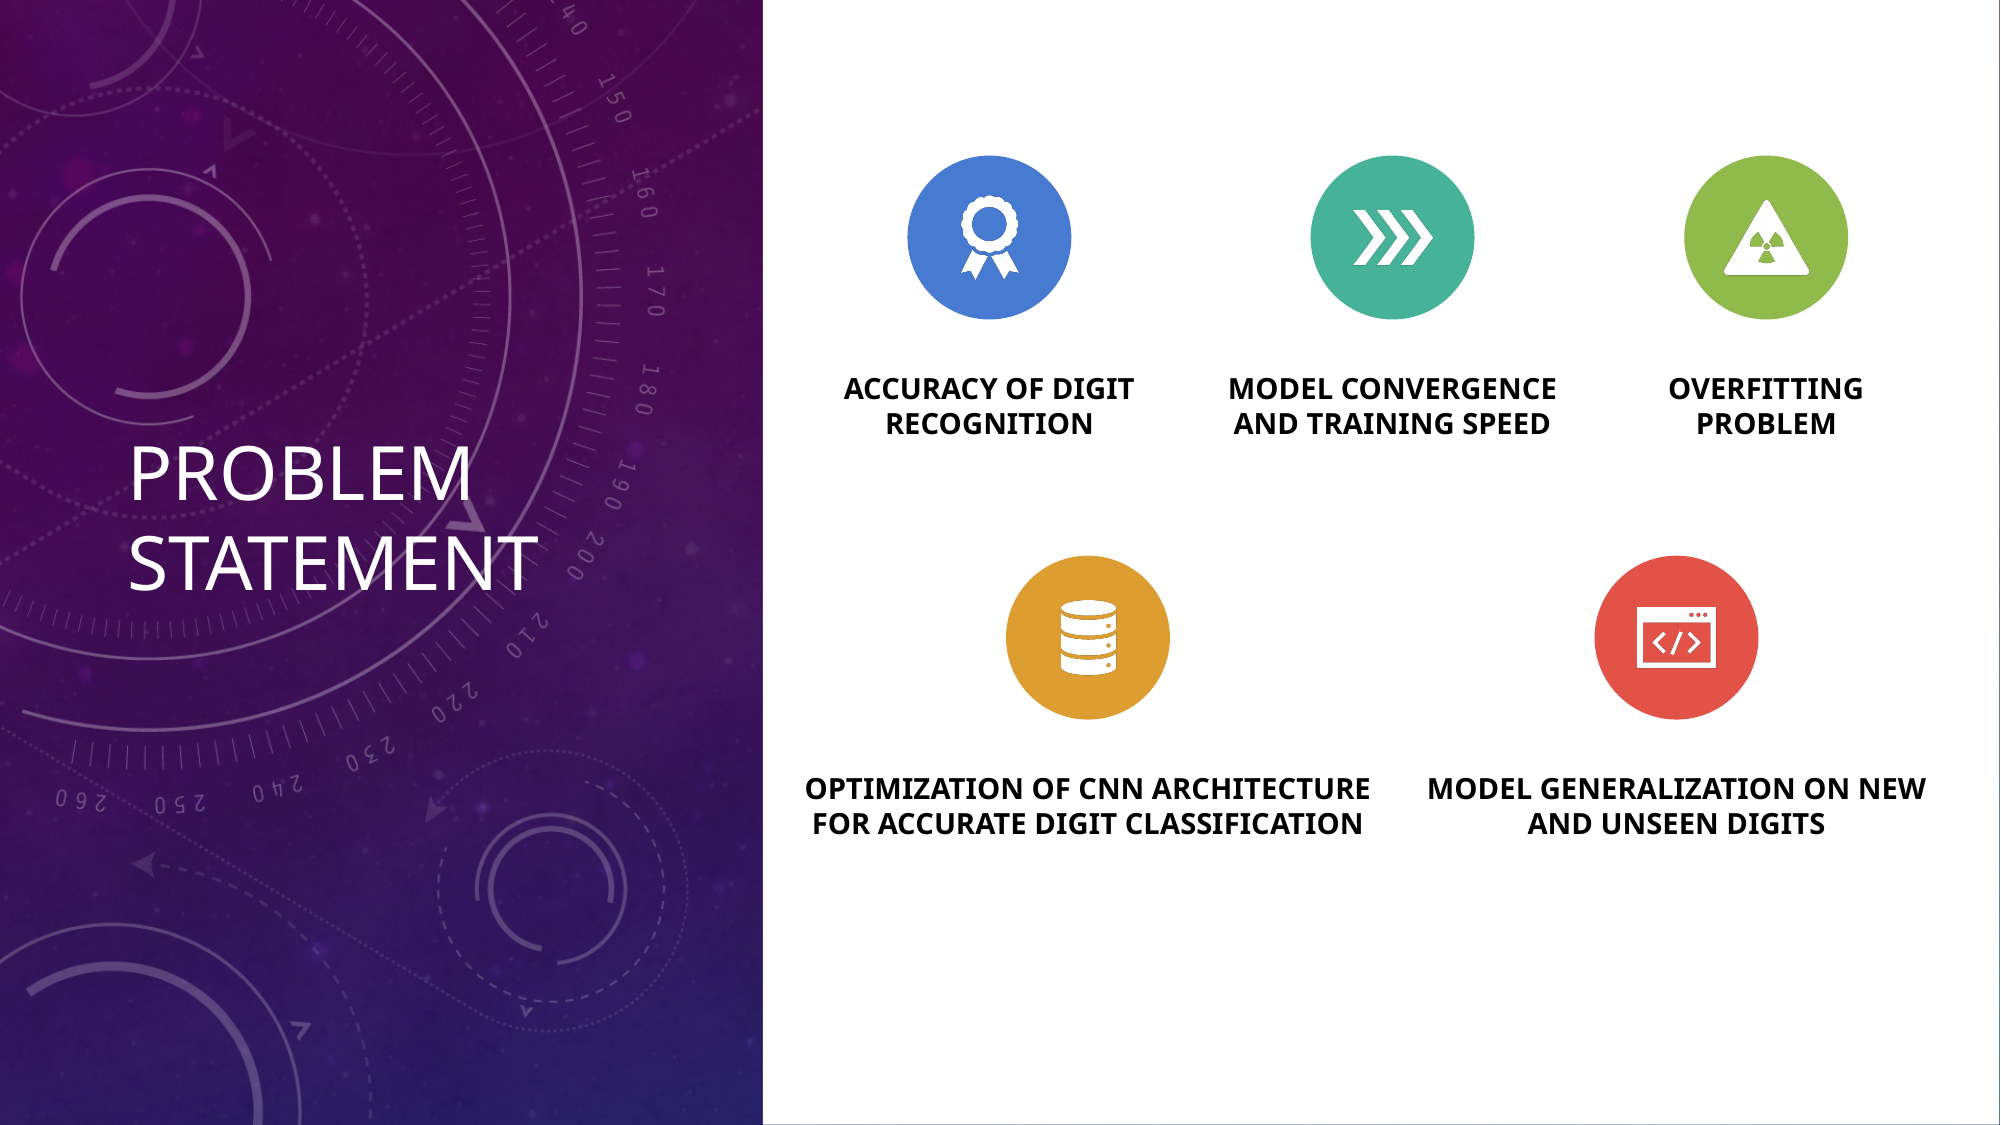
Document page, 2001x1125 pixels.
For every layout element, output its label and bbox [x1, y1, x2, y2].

picture [0, 0, 763, 1125]
list [797, 105, 1929, 939]
text_box [763, 0, 2000, 1125]
